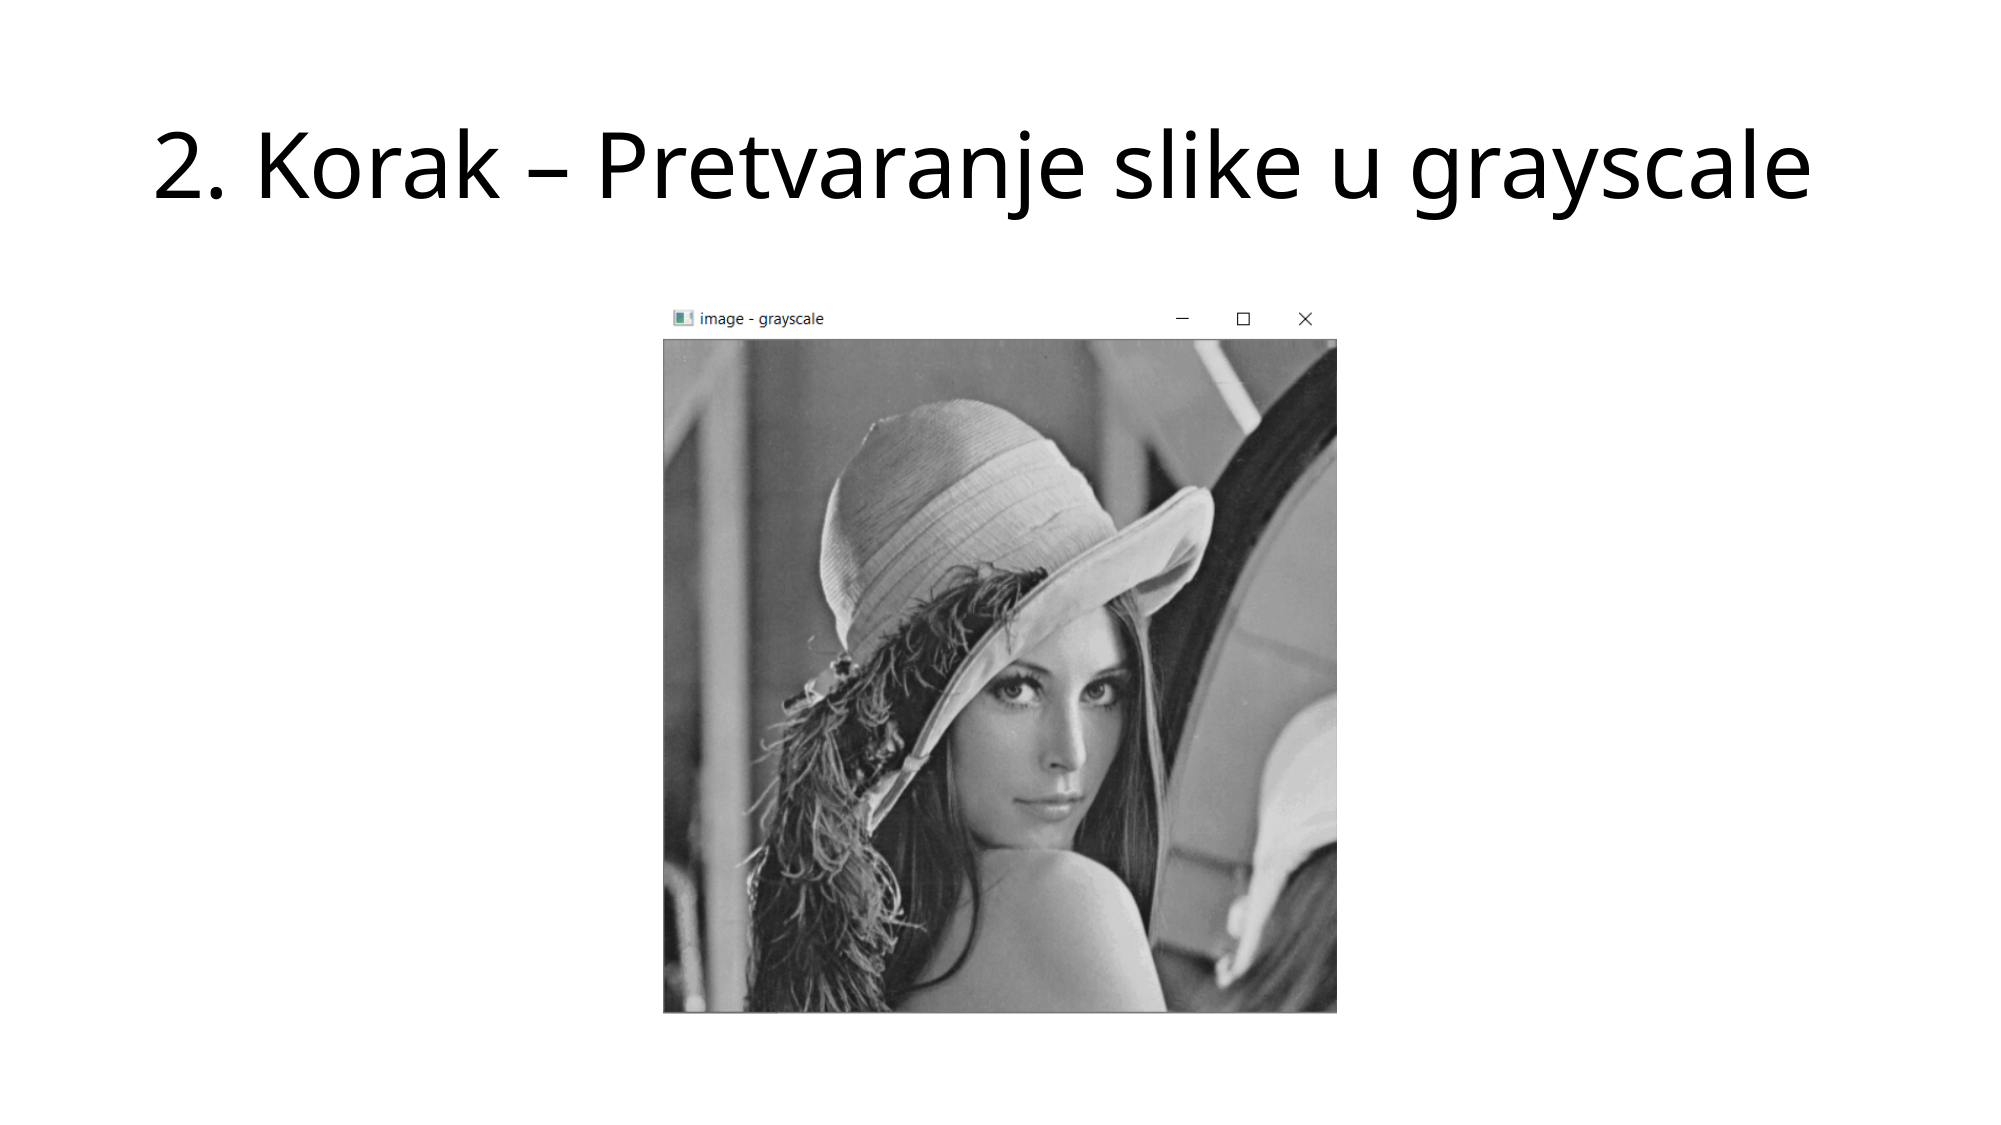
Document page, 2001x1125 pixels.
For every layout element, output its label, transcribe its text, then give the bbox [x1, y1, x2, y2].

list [663, 299, 1337, 1014]
title 2. Korak – Pretvaranje slike u grayscale [137, 59, 1863, 278]
